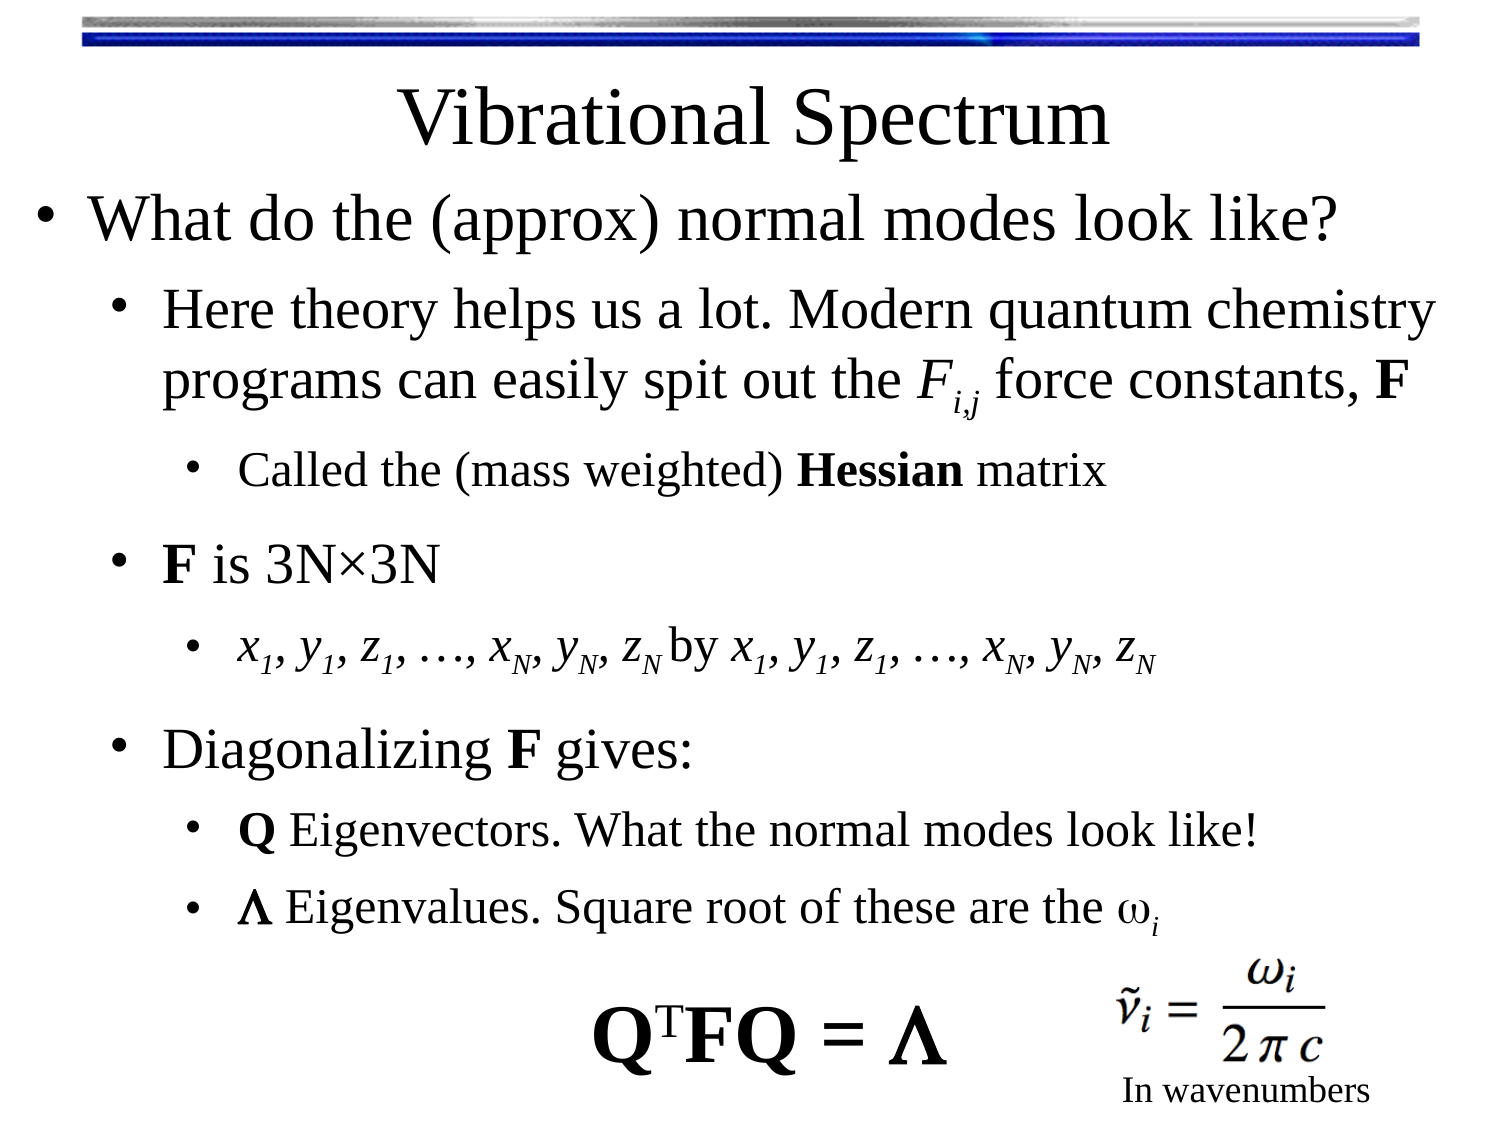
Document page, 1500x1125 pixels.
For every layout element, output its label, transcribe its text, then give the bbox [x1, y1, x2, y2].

text_box Vibrational Spectrum [17, 19, 1492, 204]
picture [1092, 942, 1341, 1077]
text_box In wavenumbers [1107, 1057, 1387, 1118]
text_box What do the (approx) normal modes look like? Here theory helps us a lot. Modern quantum chemistry programs can easily spit out the Fi,j force constants, F Called the (mass weighted) Hessian matrix [16, 173, 1442, 524]
picture [79, 12, 1426, 52]
text_box F is 3N×3N x1, y1, z1, …, xN, yN, zN by x1, y1, z1, …, xN, yN, zN [16, 524, 1442, 710]
text_box Diagonalizing F gives: Q Eigenvectors. What the normal modes look like! L Eigenvalues. Square root of these are the wi [16, 710, 1442, 973]
text_box QTFQ = L [575, 972, 962, 1087]
